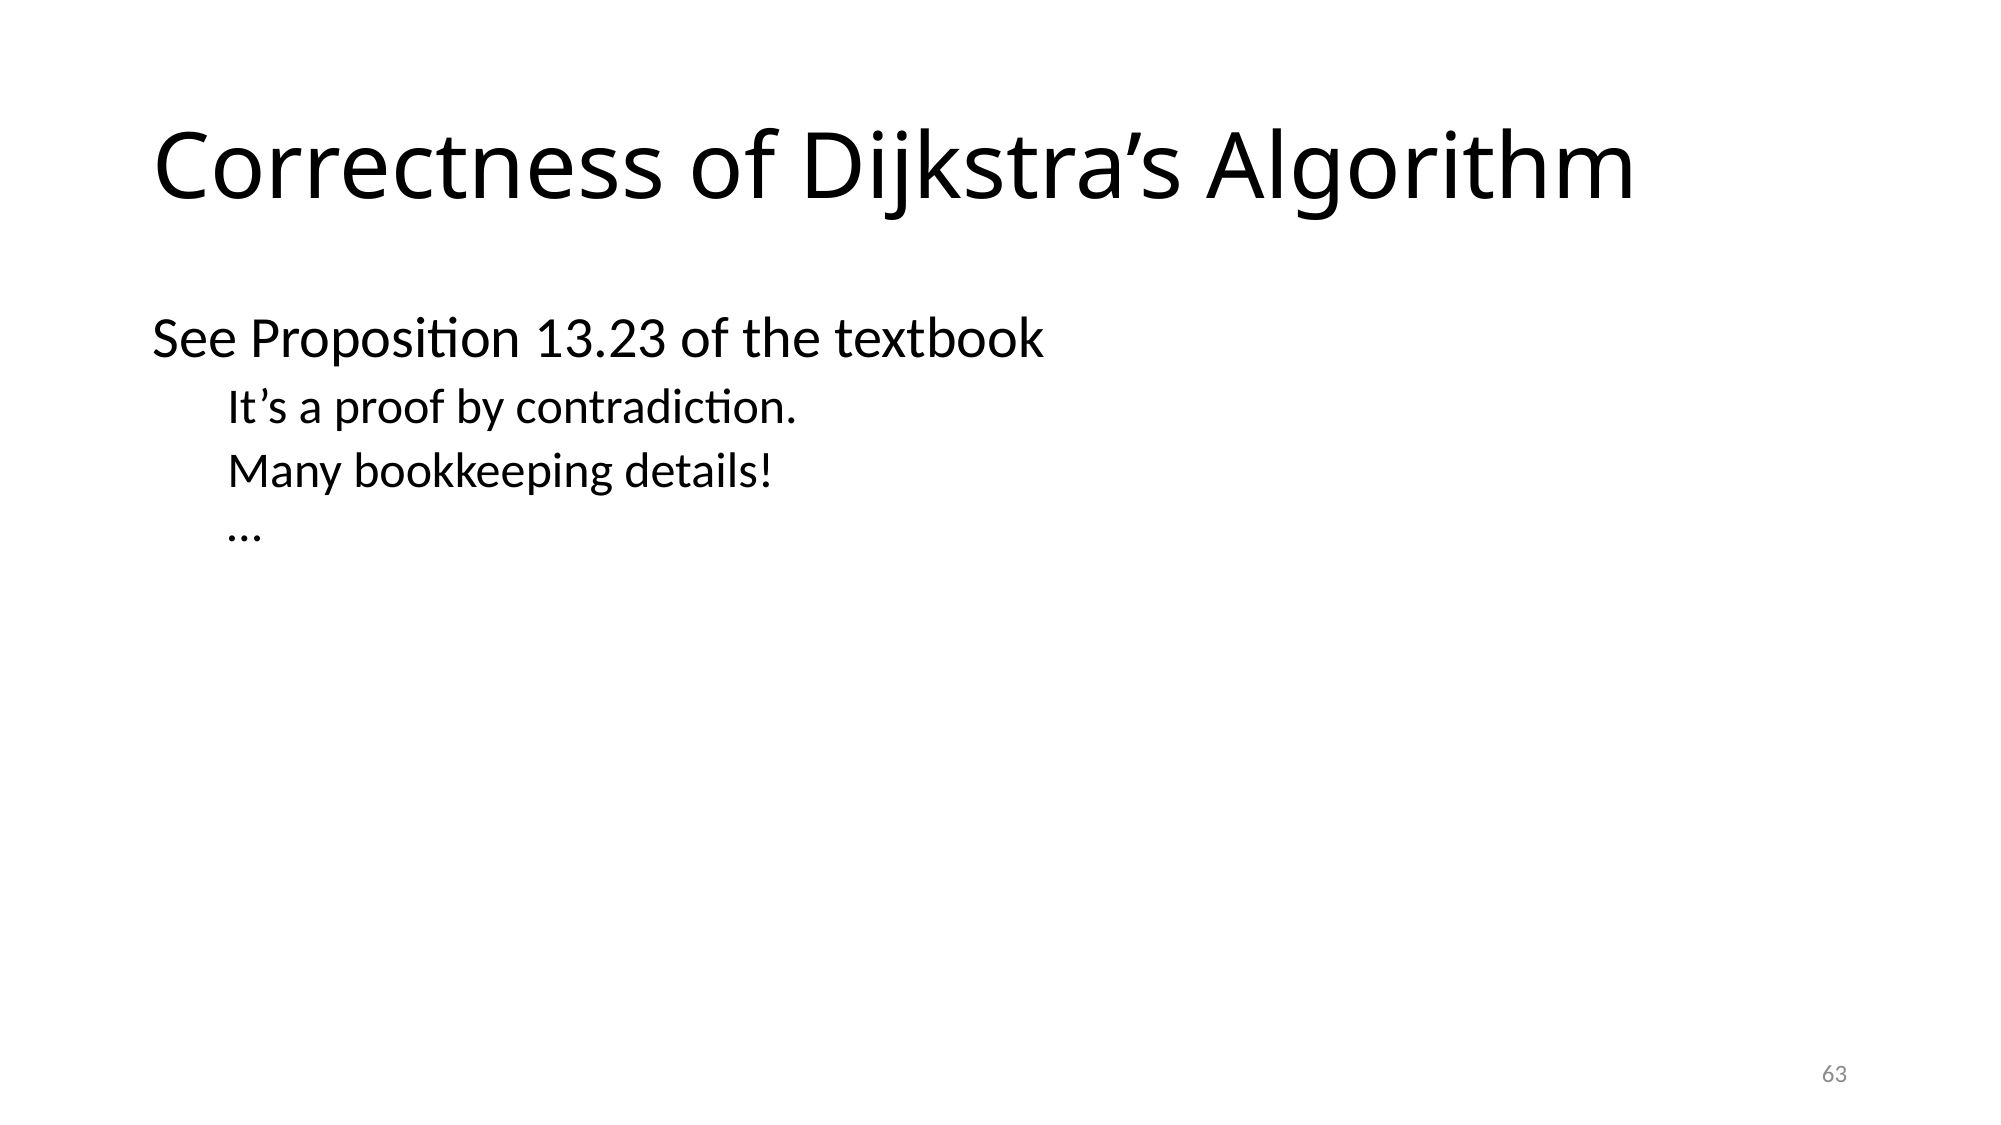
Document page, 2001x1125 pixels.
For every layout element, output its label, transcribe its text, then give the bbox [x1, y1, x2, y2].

title Correctness of Dijkstra’s Algorithm [137, 59, 1863, 278]
slide_number 63 [1412, 1042, 1863, 1103]
list See Proposition 13.23 of the textbook It’s a proof by contradiction. Many bookkeeping details! … [137, 299, 1863, 1014]
